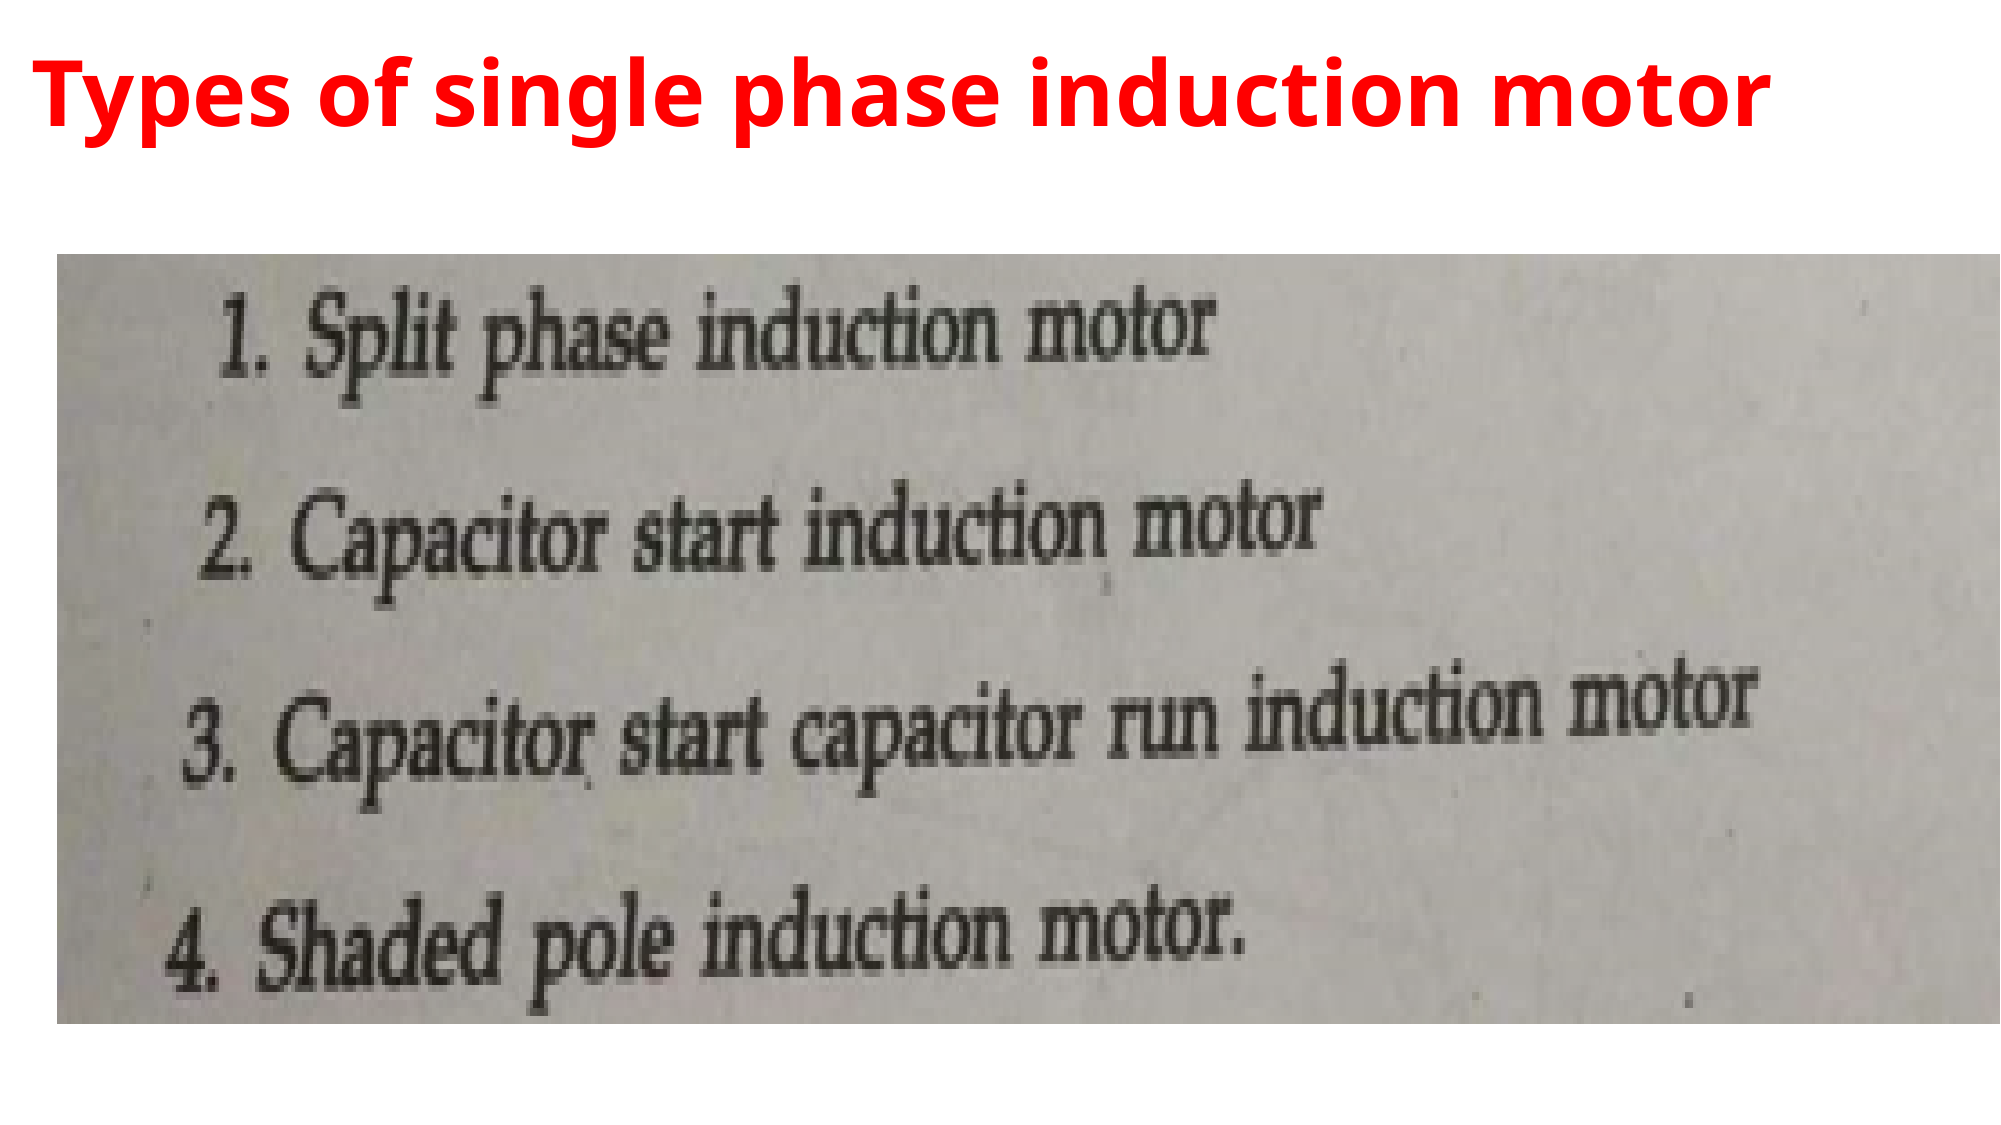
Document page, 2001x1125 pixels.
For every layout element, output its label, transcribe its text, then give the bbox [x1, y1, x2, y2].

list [57, 254, 2000, 1024]
title Types of single phase induction motor [16, 0, 2000, 193]
